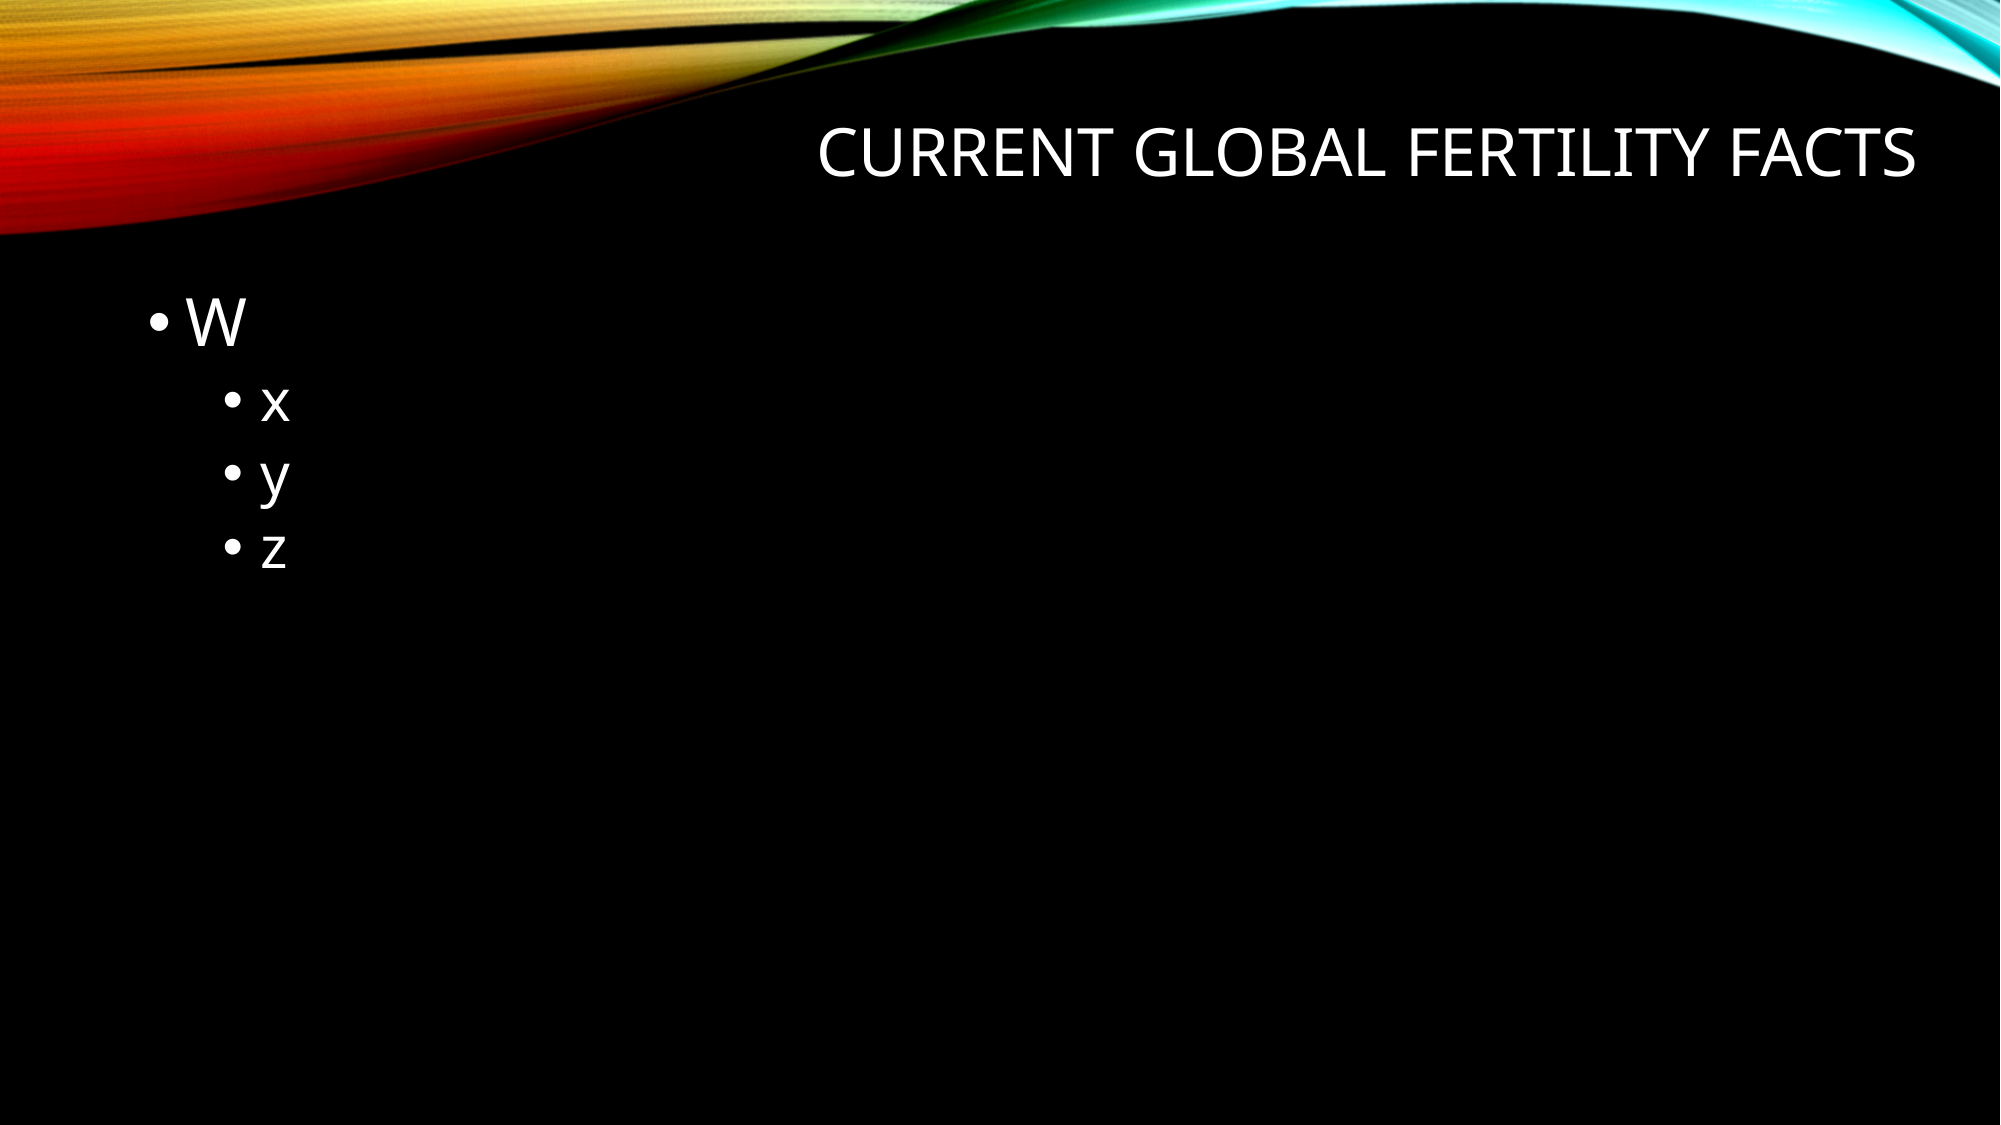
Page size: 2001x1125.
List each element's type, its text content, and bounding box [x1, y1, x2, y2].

picture [0, 0, 2000, 237]
list W x y z [132, 281, 1968, 1063]
title Current global fertility facts [521, 48, 1934, 261]
